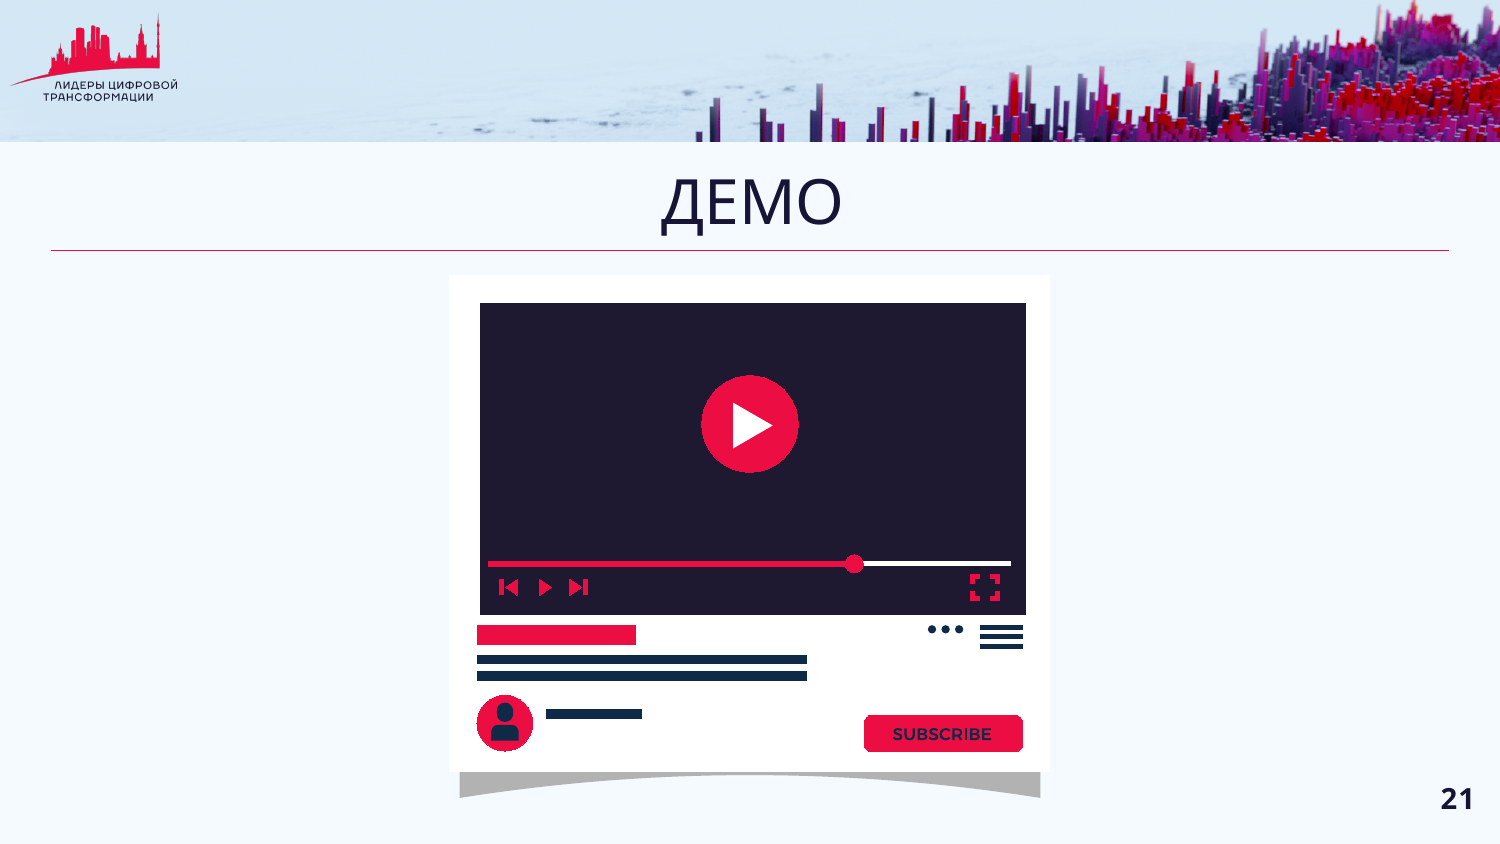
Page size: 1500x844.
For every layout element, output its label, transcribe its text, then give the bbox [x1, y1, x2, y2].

title ДЕМО [54, 152, 1452, 253]
picture [0, 0, 1500, 844]
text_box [449, 274, 1051, 799]
text_box 21 [1434, 780, 1485, 821]
